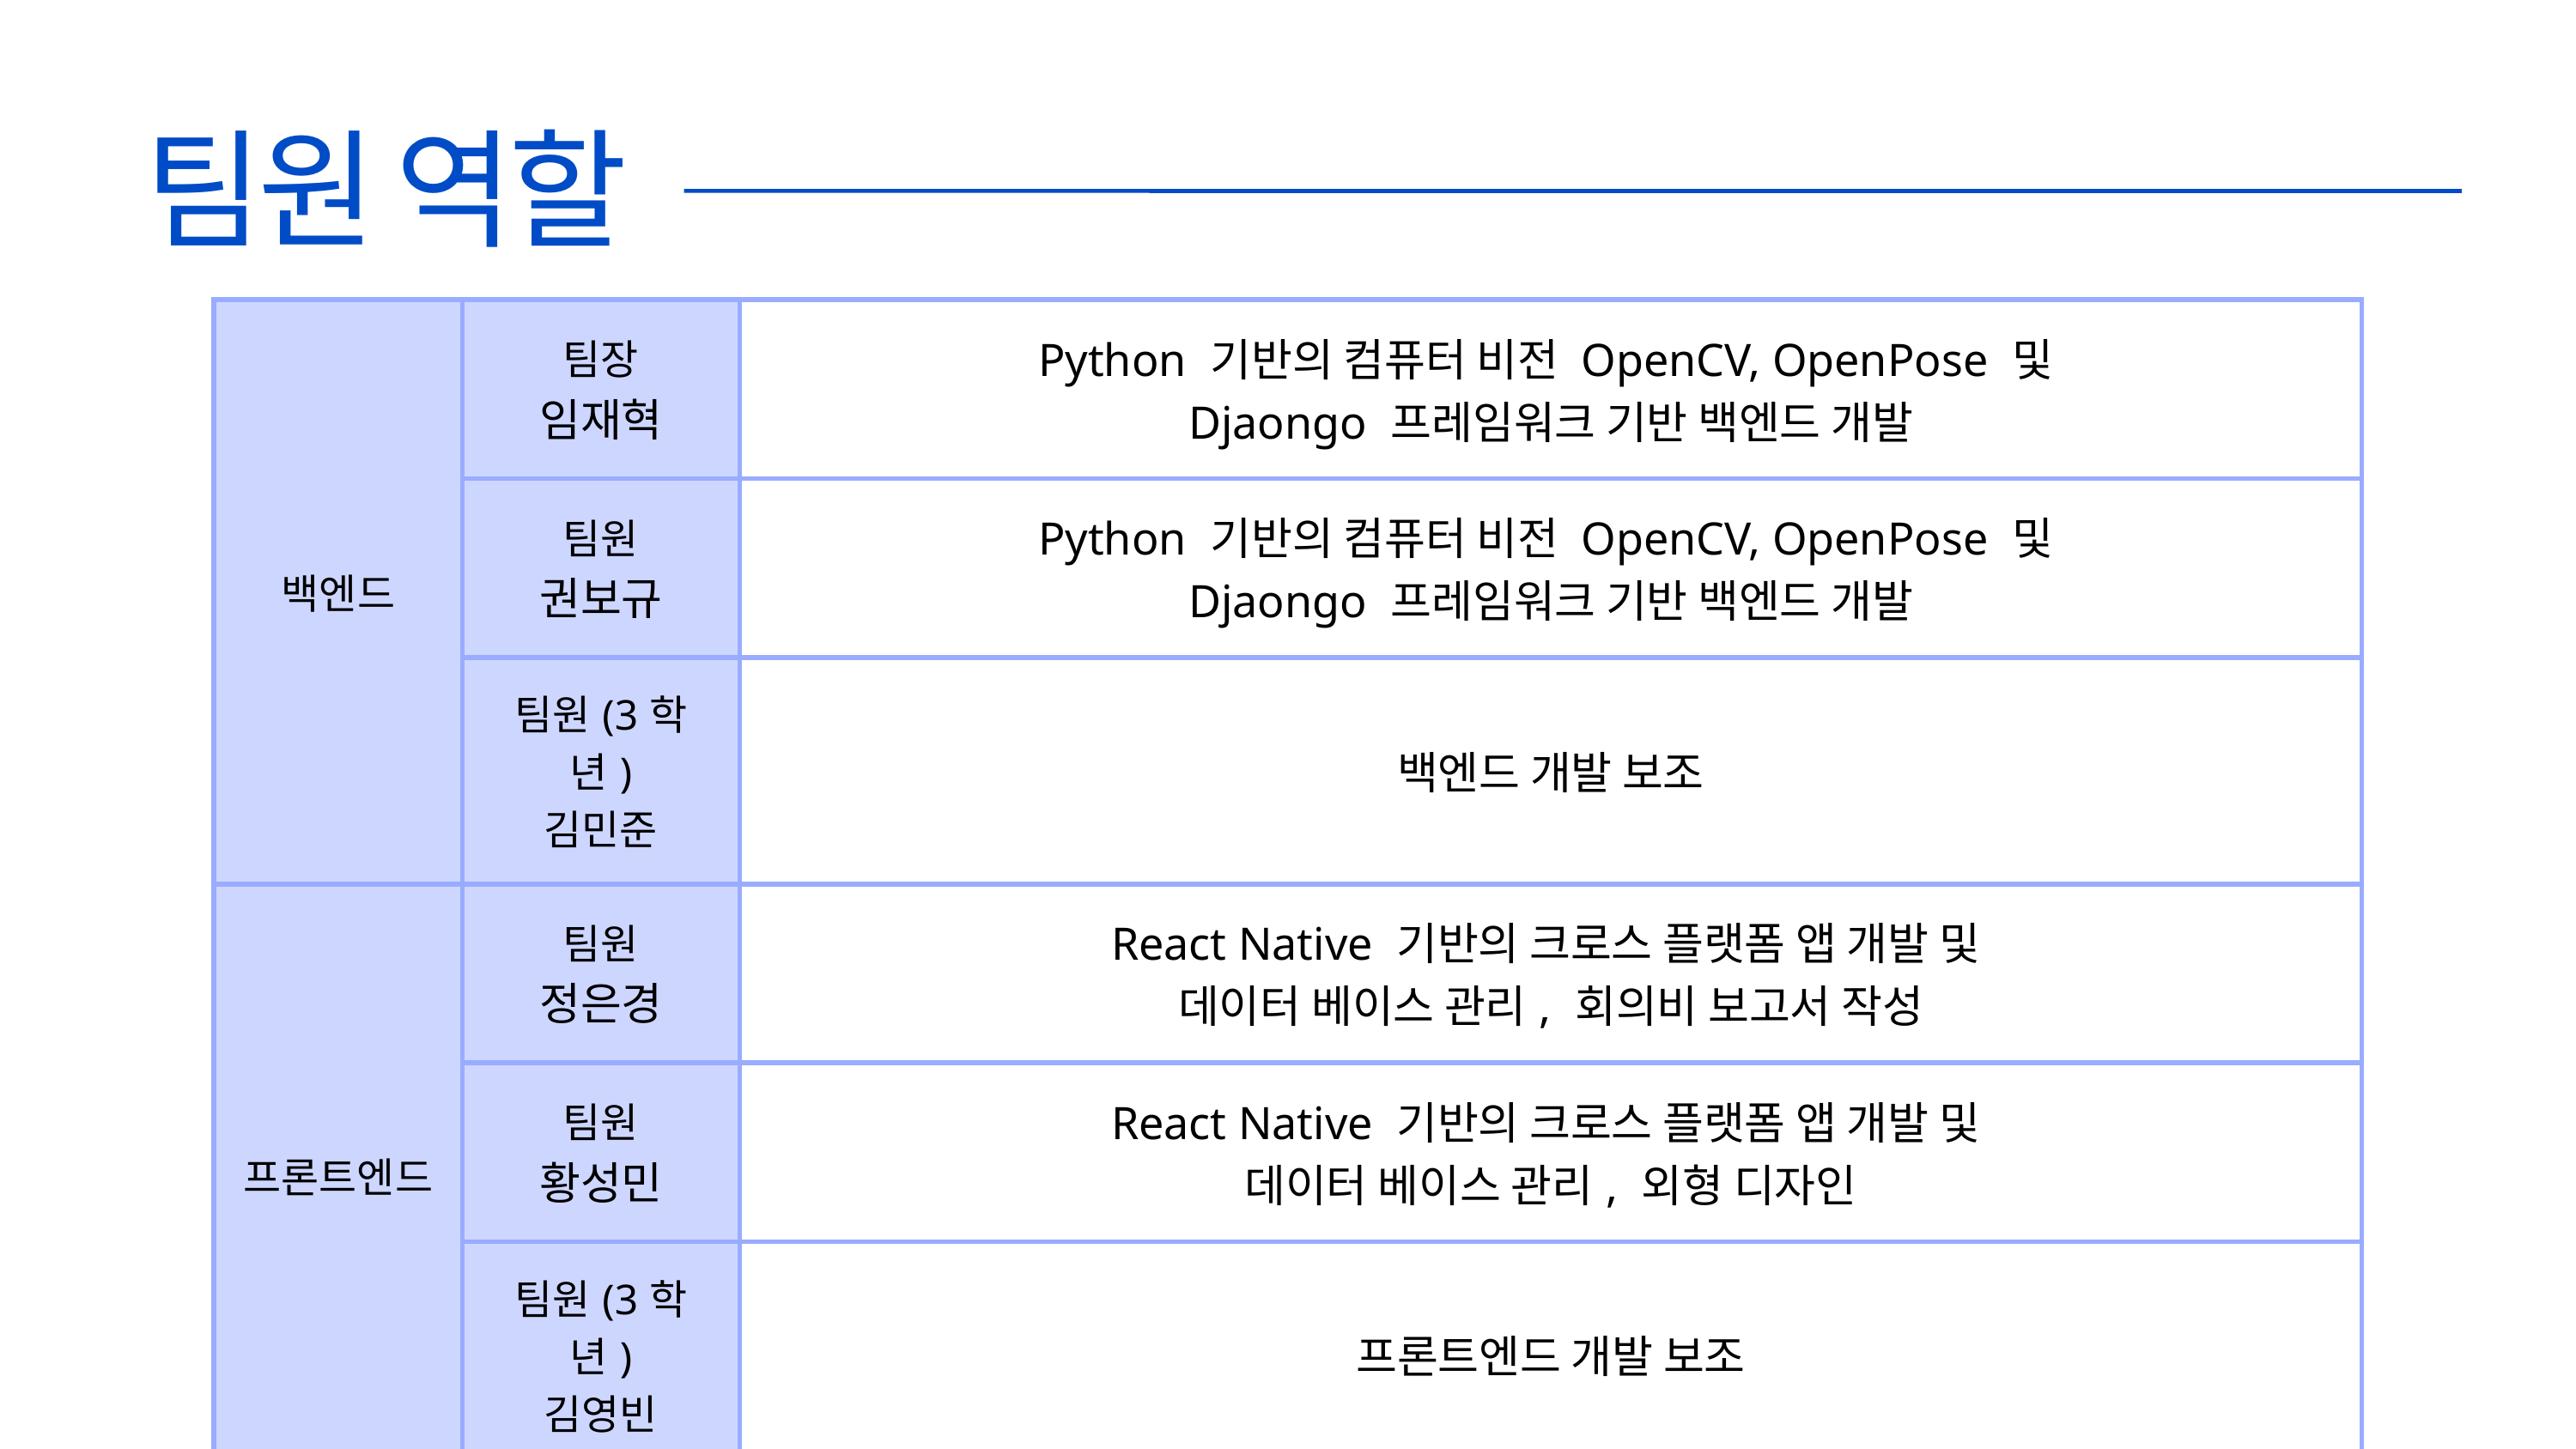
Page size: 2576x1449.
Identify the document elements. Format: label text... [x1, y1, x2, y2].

table_cell React Native 기반의 크로스 플랫폼 앱 개발 및 데이터 베이스 관리, 외형 디자인 [742, 1065, 2360, 1240]
table_cell 팀원 황성민 [465, 1065, 738, 1240]
table_header 백엔드 [216, 302, 460, 882]
text_box 팀원 역할 [144, 115, 1538, 264]
table_cell 백엔드 개발 보조 [742, 660, 2360, 882]
table_header Python 기반의 컴퓨터 비전 OpenCV, OpenPose 및 Djaongo 프레임워크 기반 백엔드 개발 [742, 302, 2360, 476]
table_cell 프론트엔드 [216, 887, 460, 1449]
table_header 팀장 임재혁 [465, 302, 738, 476]
table_cell 팀원(3학년) 김영빈 [465, 1244, 738, 1449]
table_cell 프론트엔드 개발 보조 [742, 1244, 2360, 1449]
table_cell 팀원 권보규 [465, 481, 738, 655]
table_cell 팀원 정은경 [465, 887, 738, 1060]
table_cell Python 기반의 컴퓨터 비전 OpenCV, OpenPose 및 Djaongo 프레임워크 기반 백엔드 개발 [742, 481, 2360, 655]
table_cell 팀원(3학년) 김민준 [465, 660, 738, 882]
table_cell React Native 기반의 크로스 플랫폼 앱 개발 및 데이터 베이스 관리, 회의비 보고서 작성 [742, 887, 2360, 1060]
